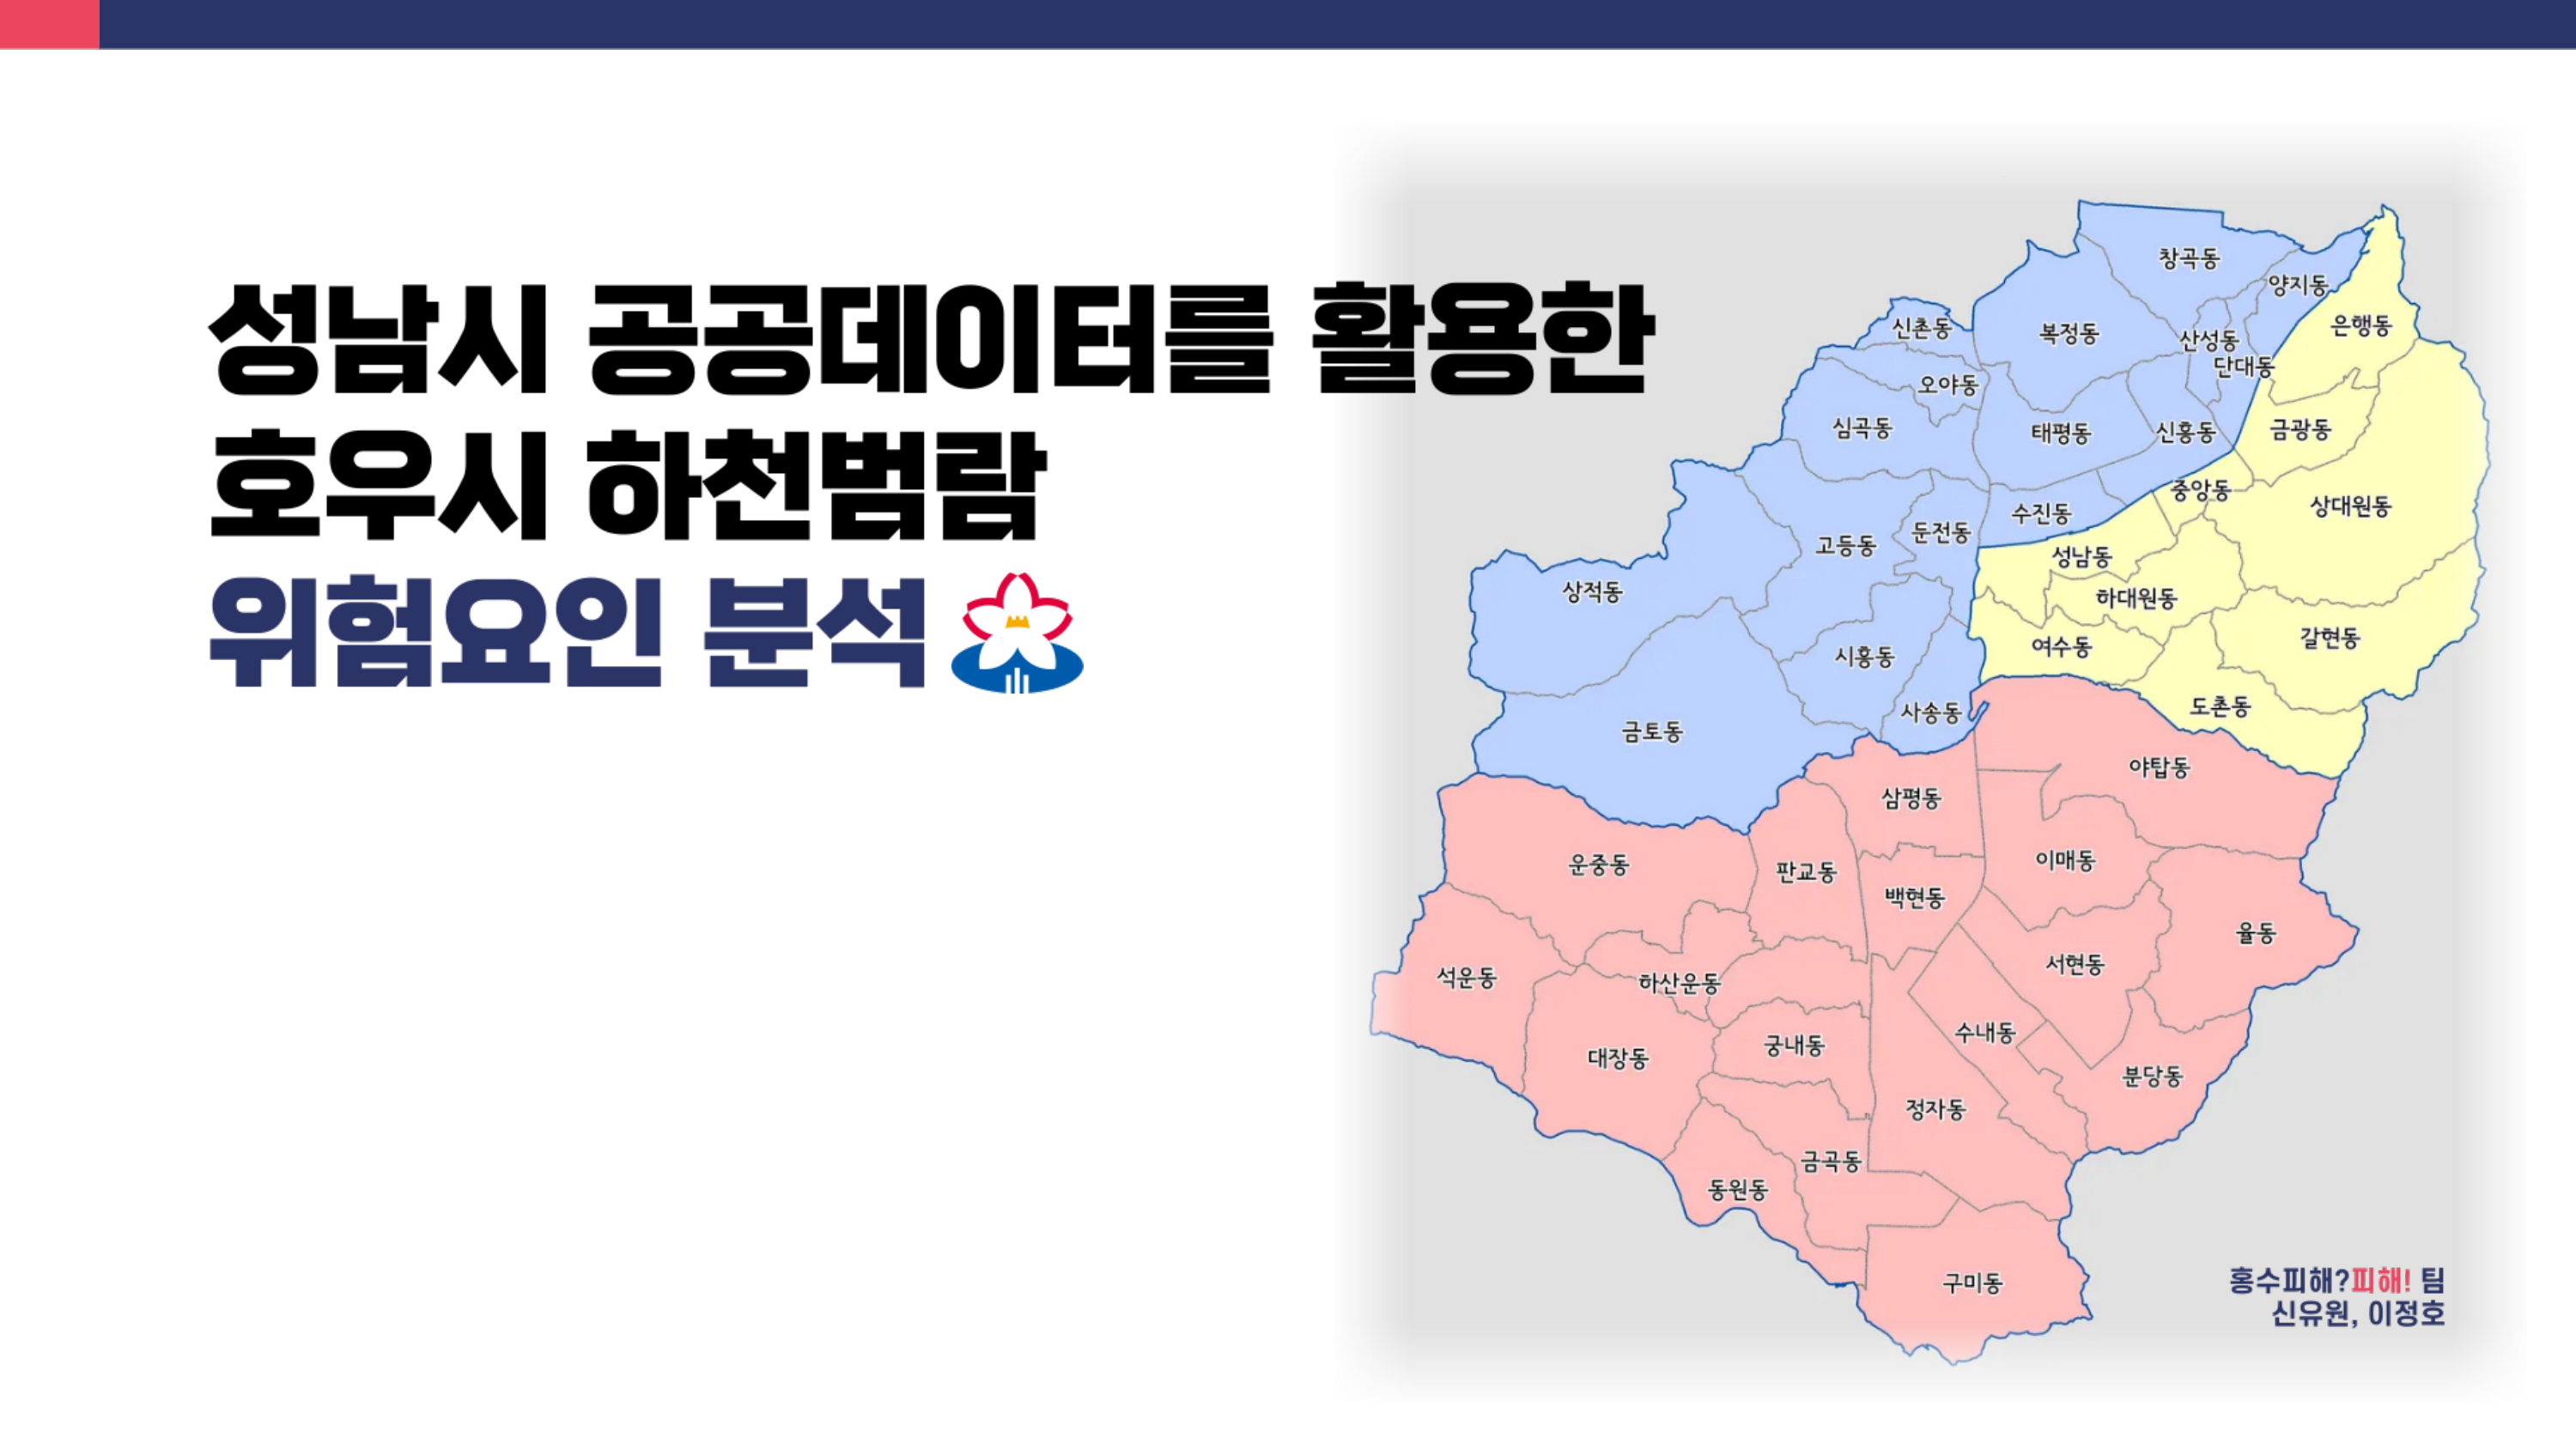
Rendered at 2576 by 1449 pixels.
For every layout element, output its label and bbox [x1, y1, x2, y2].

picture [2215, 1253, 2473, 1358]
picture [170, 207, 1774, 834]
text_box [0, 0, 2576, 50]
text_box [951, 573, 1084, 694]
text_box [1334, 122, 2526, 1402]
